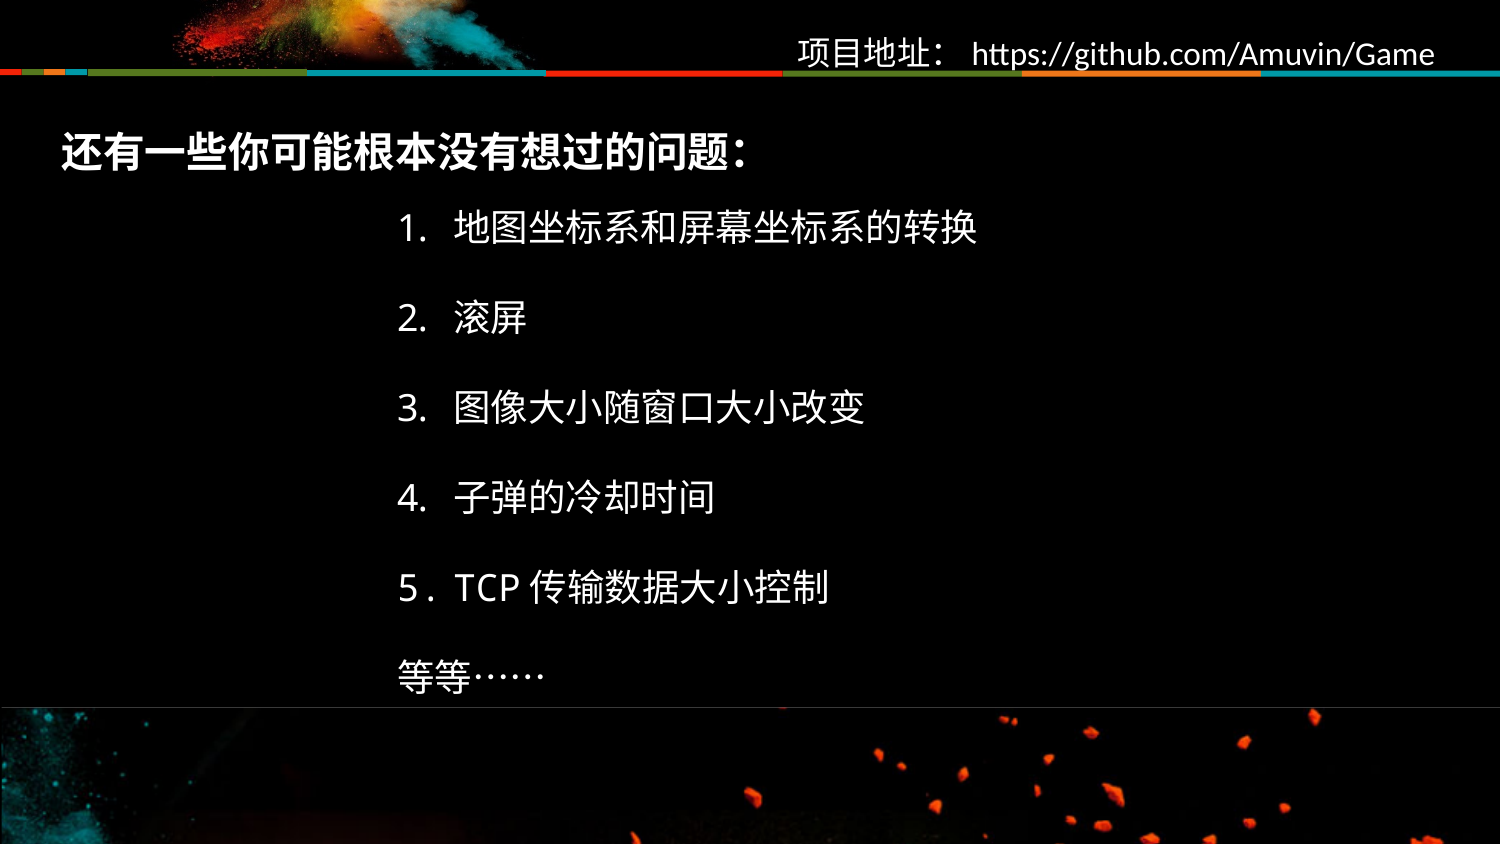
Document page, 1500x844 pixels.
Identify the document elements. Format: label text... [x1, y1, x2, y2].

text_box 地图坐标系和屏幕坐标系的转换 滚屏 图像大小随窗口大小改变 子弹的冷却时间 TCP传输数据大小控制 等等…… [382, 156, 1121, 706]
picture [1, 706, 1500, 844]
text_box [0, 0, 1500, 119]
text_box 还有一些你可能根本没有想过的问题： [46, 119, 787, 184]
